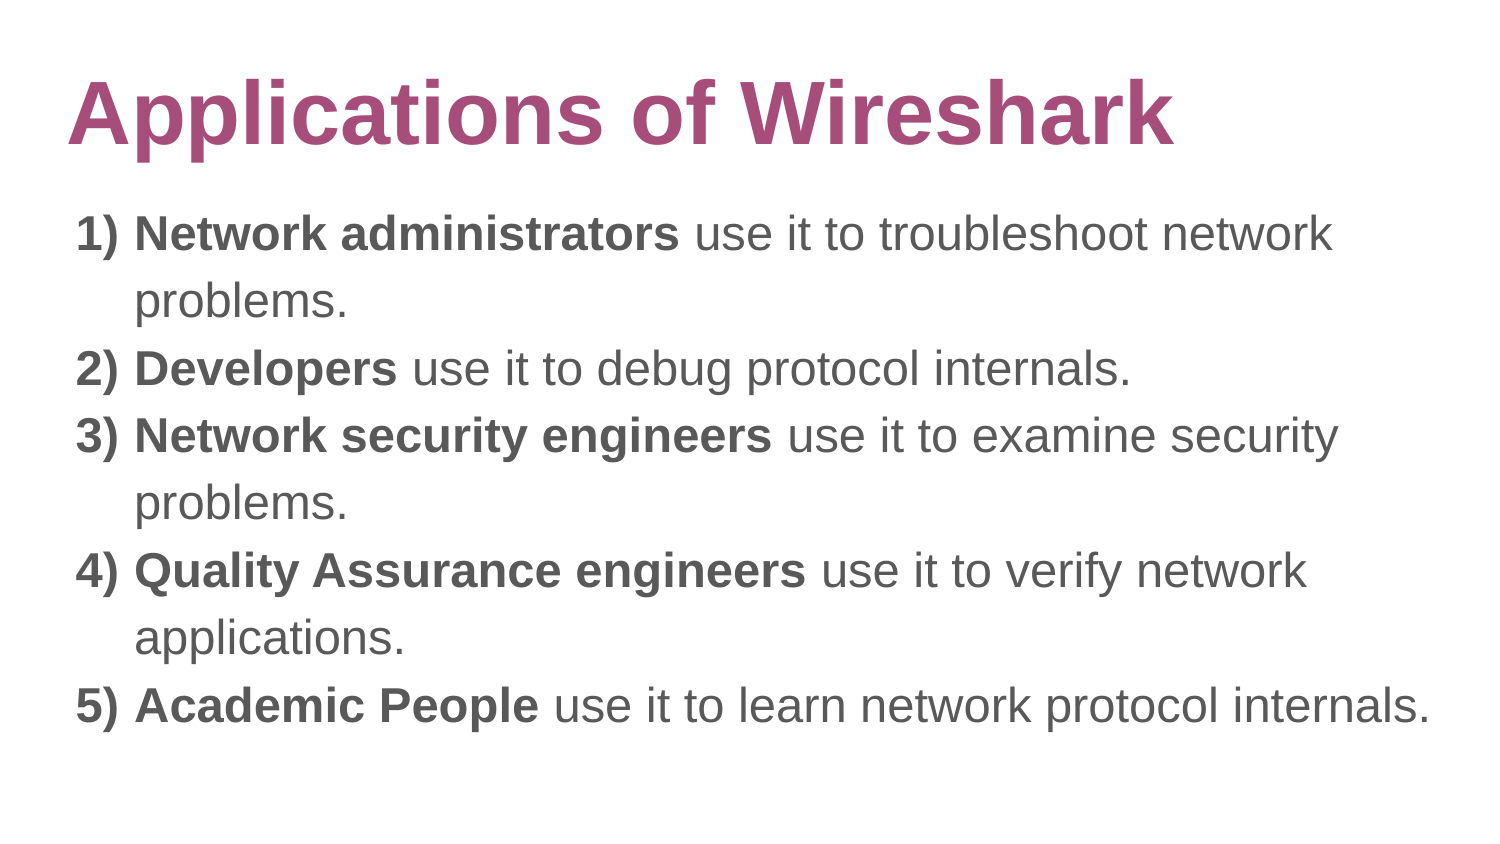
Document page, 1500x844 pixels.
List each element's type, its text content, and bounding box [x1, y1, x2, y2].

title Applications of Wireshark [51, 39, 1449, 177]
list Network administrators use it to troubleshoot network problems. Developers use it to debug protocol internals. Network security engineers use it to examine security problems. Quality Assurance engineers use it to verify network applications. Academic People use it to learn network protocol internals. [51, 177, 1449, 793]
